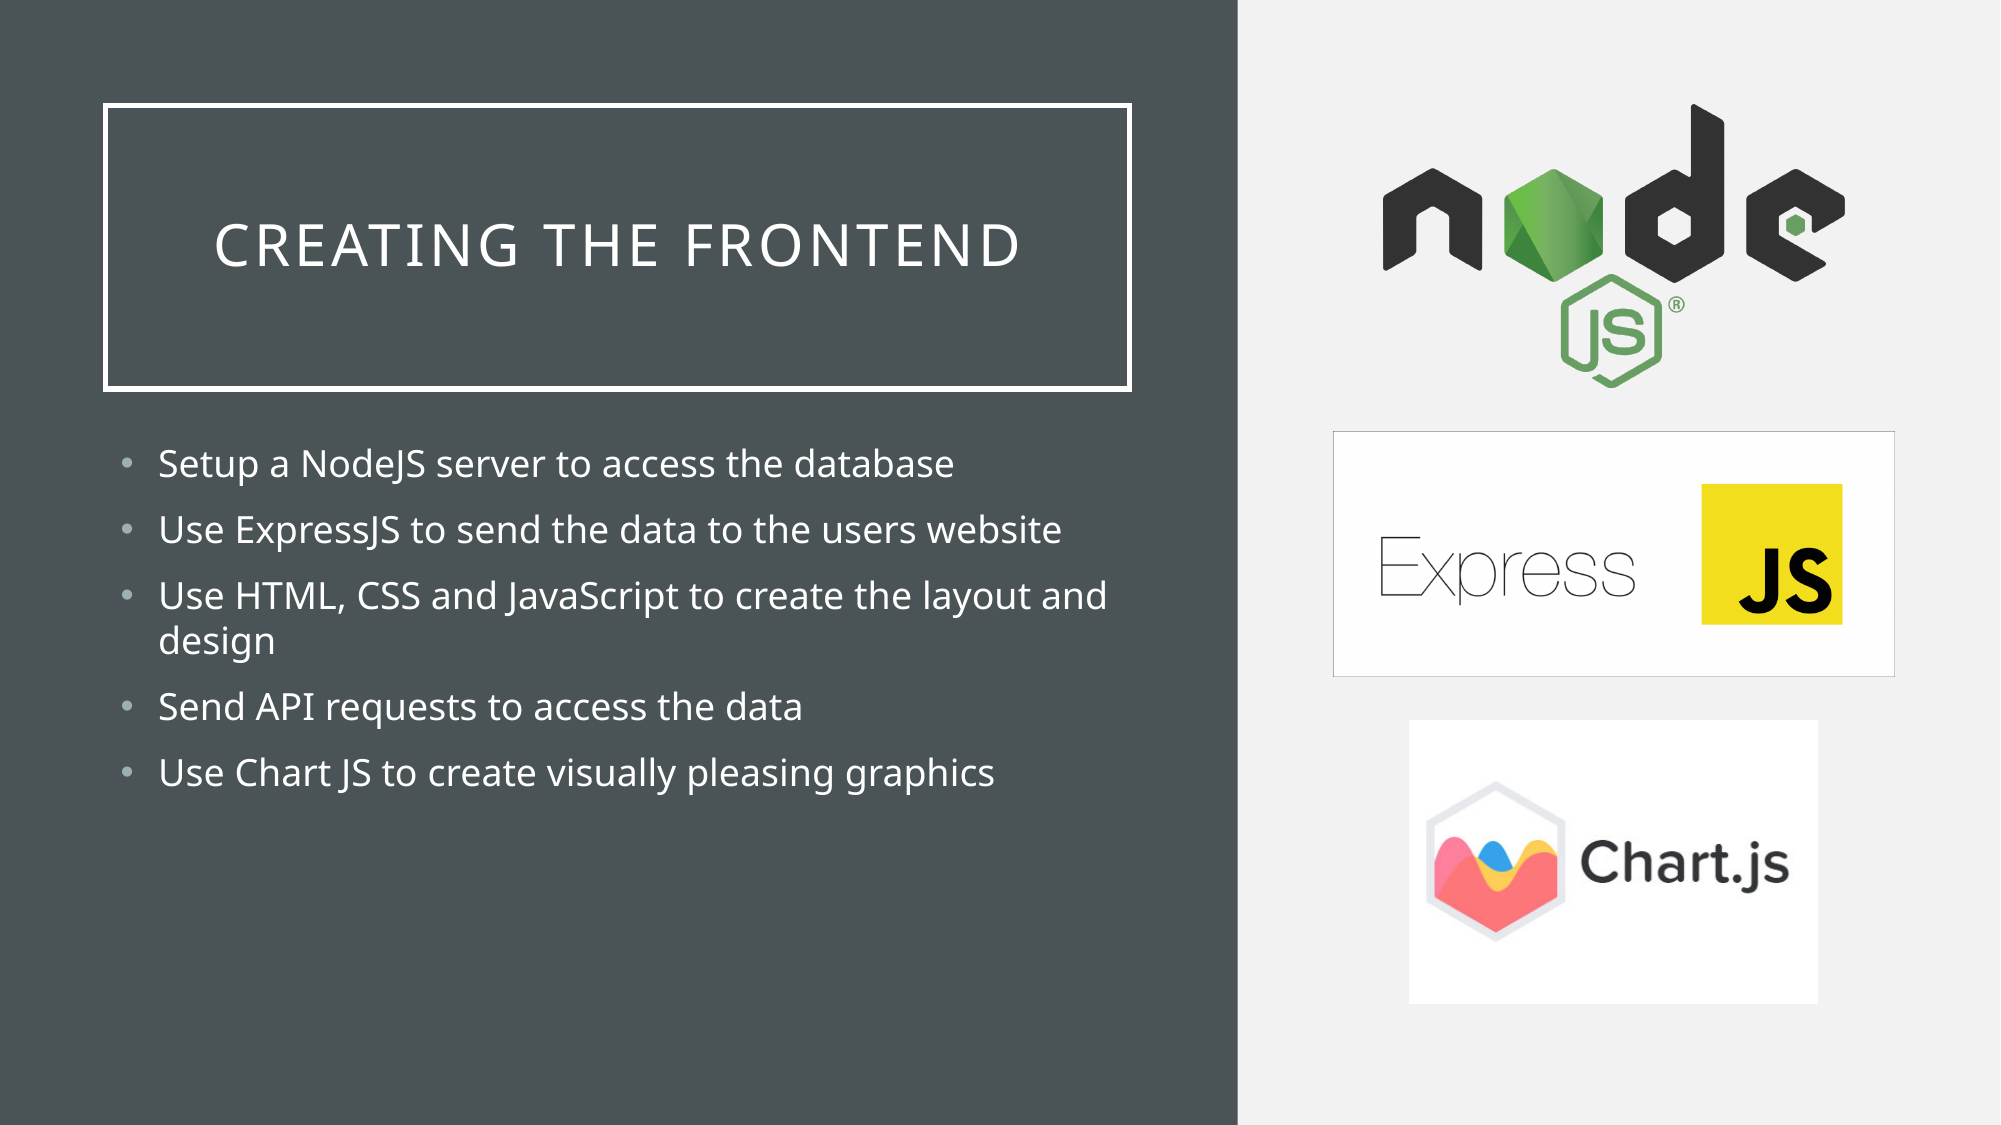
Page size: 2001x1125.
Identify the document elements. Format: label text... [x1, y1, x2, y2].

picture [1409, 720, 1818, 1004]
title Creating the frontend [103, 103, 1132, 392]
text_box [0, 0, 1238, 1125]
text_box [1238, 0, 2000, 1125]
list Setup a NodeJS server to access the database Use ExpressJS to send the data to the users website Use HTML, CSS and JavaScript to create the layout and design Send API requests to access the data Use Chart JS to create visually pleasing graphics [105, 432, 1130, 994]
picture [1383, 104, 1845, 388]
picture [1333, 431, 1895, 677]
